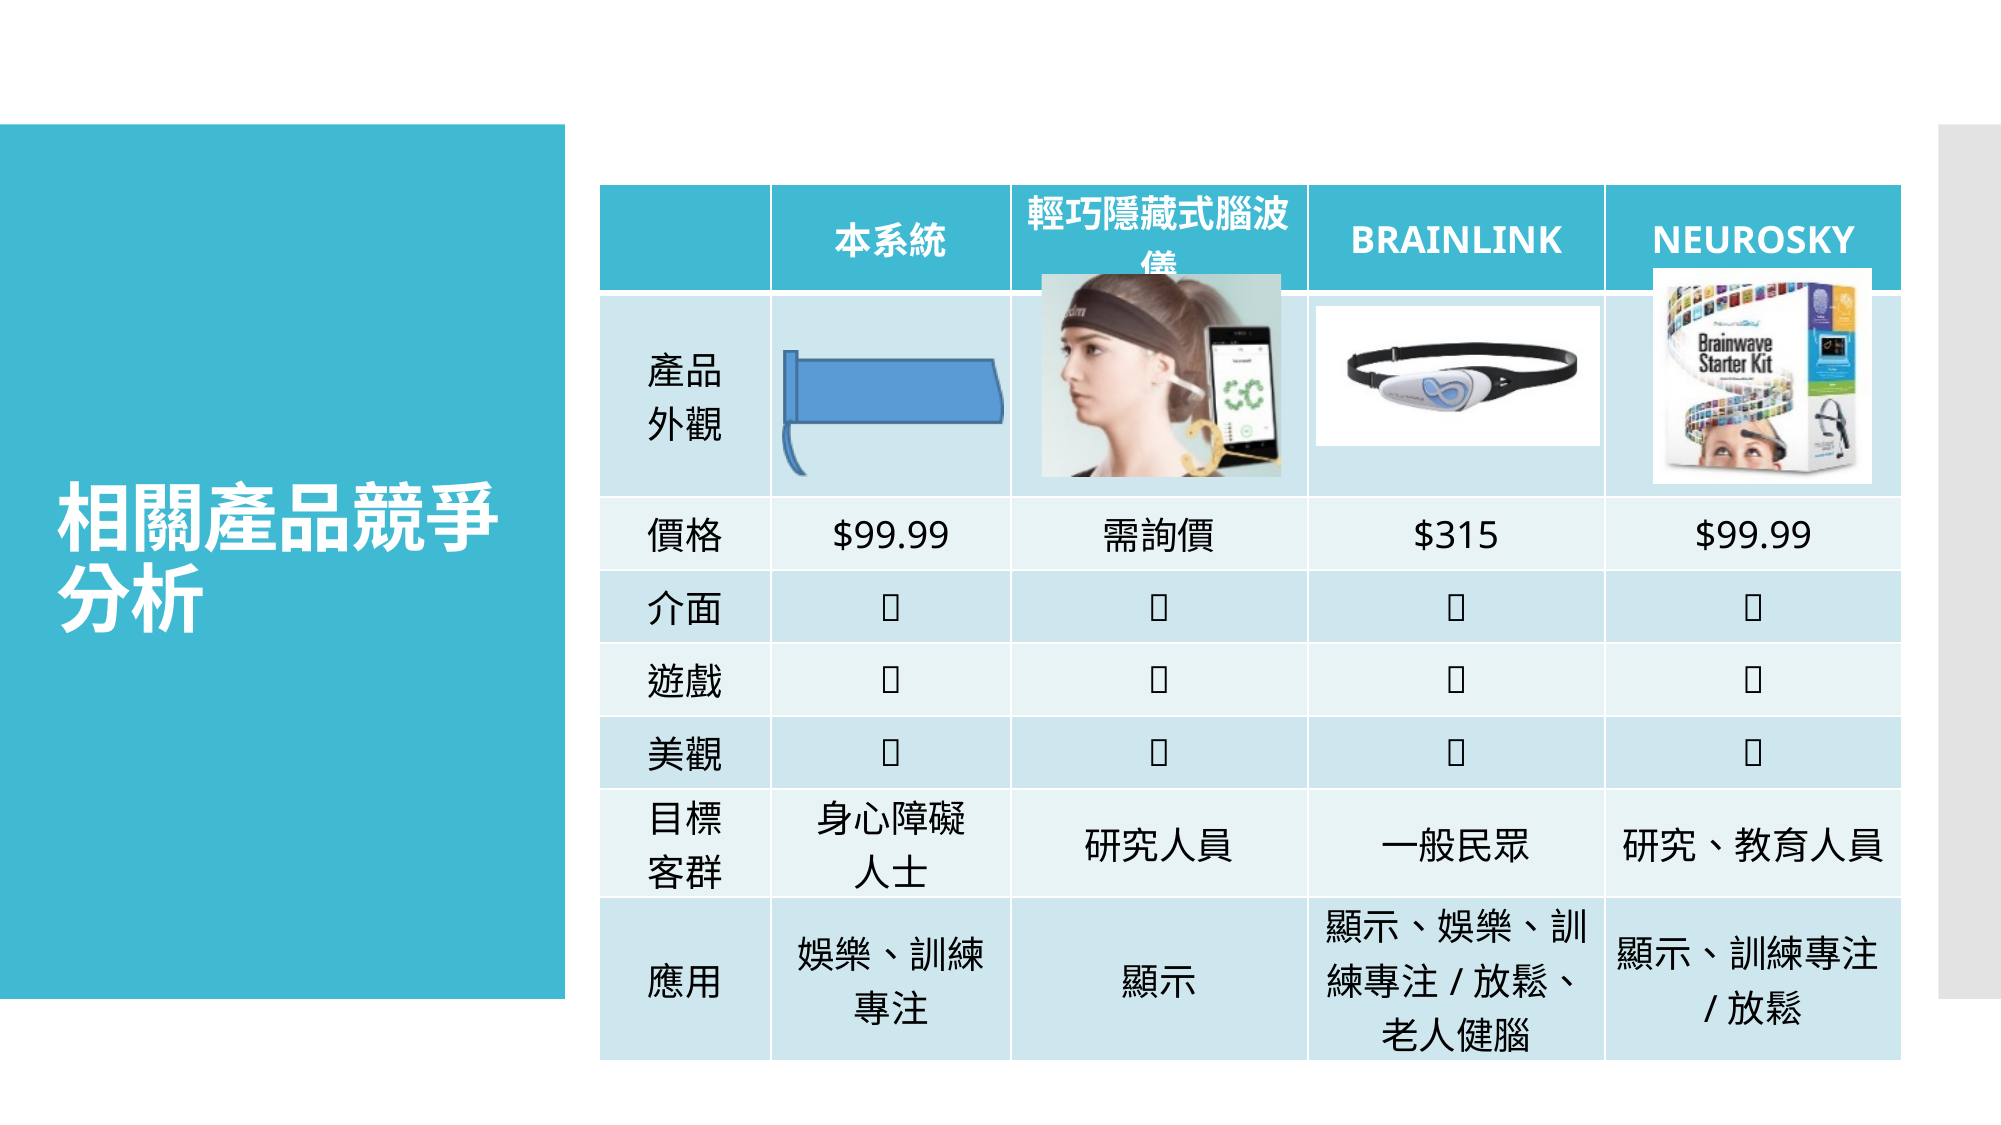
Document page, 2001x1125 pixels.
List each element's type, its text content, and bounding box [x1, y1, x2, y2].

table_cell  [1606, 717, 1901, 788]
table_cell 目標 客群 [600, 790, 770, 896]
table_cell 介面 [600, 571, 770, 642]
title 相關產品競爭分析 [41, 184, 525, 940]
table_cell 價格 [600, 498, 770, 569]
table_cell $315 [1309, 498, 1604, 569]
table_cell 應用 [600, 898, 770, 1060]
table_header BrainLink [1309, 185, 1604, 267]
table_cell 顯示、訓練專注/放鬆 [1606, 898, 1901, 1060]
table_cell 身心障礙 人士 [772, 790, 1010, 896]
table_cell  [1012, 571, 1307, 642]
table_cell  [1606, 644, 1901, 715]
table_cell 一般民眾 [1309, 790, 1604, 896]
table_cell  [1606, 571, 1901, 642]
table_cell [772, 296, 1010, 496]
table_cell 娛樂、訓練專注 [772, 898, 1010, 1060]
table_cell 遊戲 [600, 644, 770, 715]
table_cell [1309, 484, 1604, 496]
table_cell  [1309, 644, 1604, 715]
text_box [782, 267, 1872, 484]
table_cell 產品 外觀 [600, 296, 770, 496]
table_cell 研究、教育人員 [1606, 790, 1901, 896]
table_cell 顯示 [1012, 898, 1307, 1060]
table_header [600, 185, 770, 290]
table_cell 研究人員 [1012, 790, 1307, 896]
table_cell $99.99 [1606, 498, 1901, 569]
table_cell $99.99 [772, 498, 1010, 569]
table_cell [1606, 296, 1901, 496]
table_cell 需詢價 [1012, 498, 1307, 569]
table_header 輕巧隱藏式腦波儀 [1012, 185, 1307, 267]
table_cell  [1309, 571, 1604, 642]
table_cell 顯示、娛樂、訓練專注/放鬆、老人健腦 [1309, 898, 1604, 1060]
table_cell  [772, 717, 1010, 788]
table_cell 美觀 [600, 717, 770, 788]
table_cell  [772, 644, 1010, 715]
table_cell  [1012, 644, 1307, 715]
table_cell  [1012, 717, 1307, 788]
table_cell  [1309, 717, 1604, 788]
table_cell  [772, 571, 1010, 642]
table_header 本系統 [772, 185, 1010, 290]
table_header NeuroSky [1606, 185, 1901, 290]
table_cell [1012, 484, 1307, 496]
